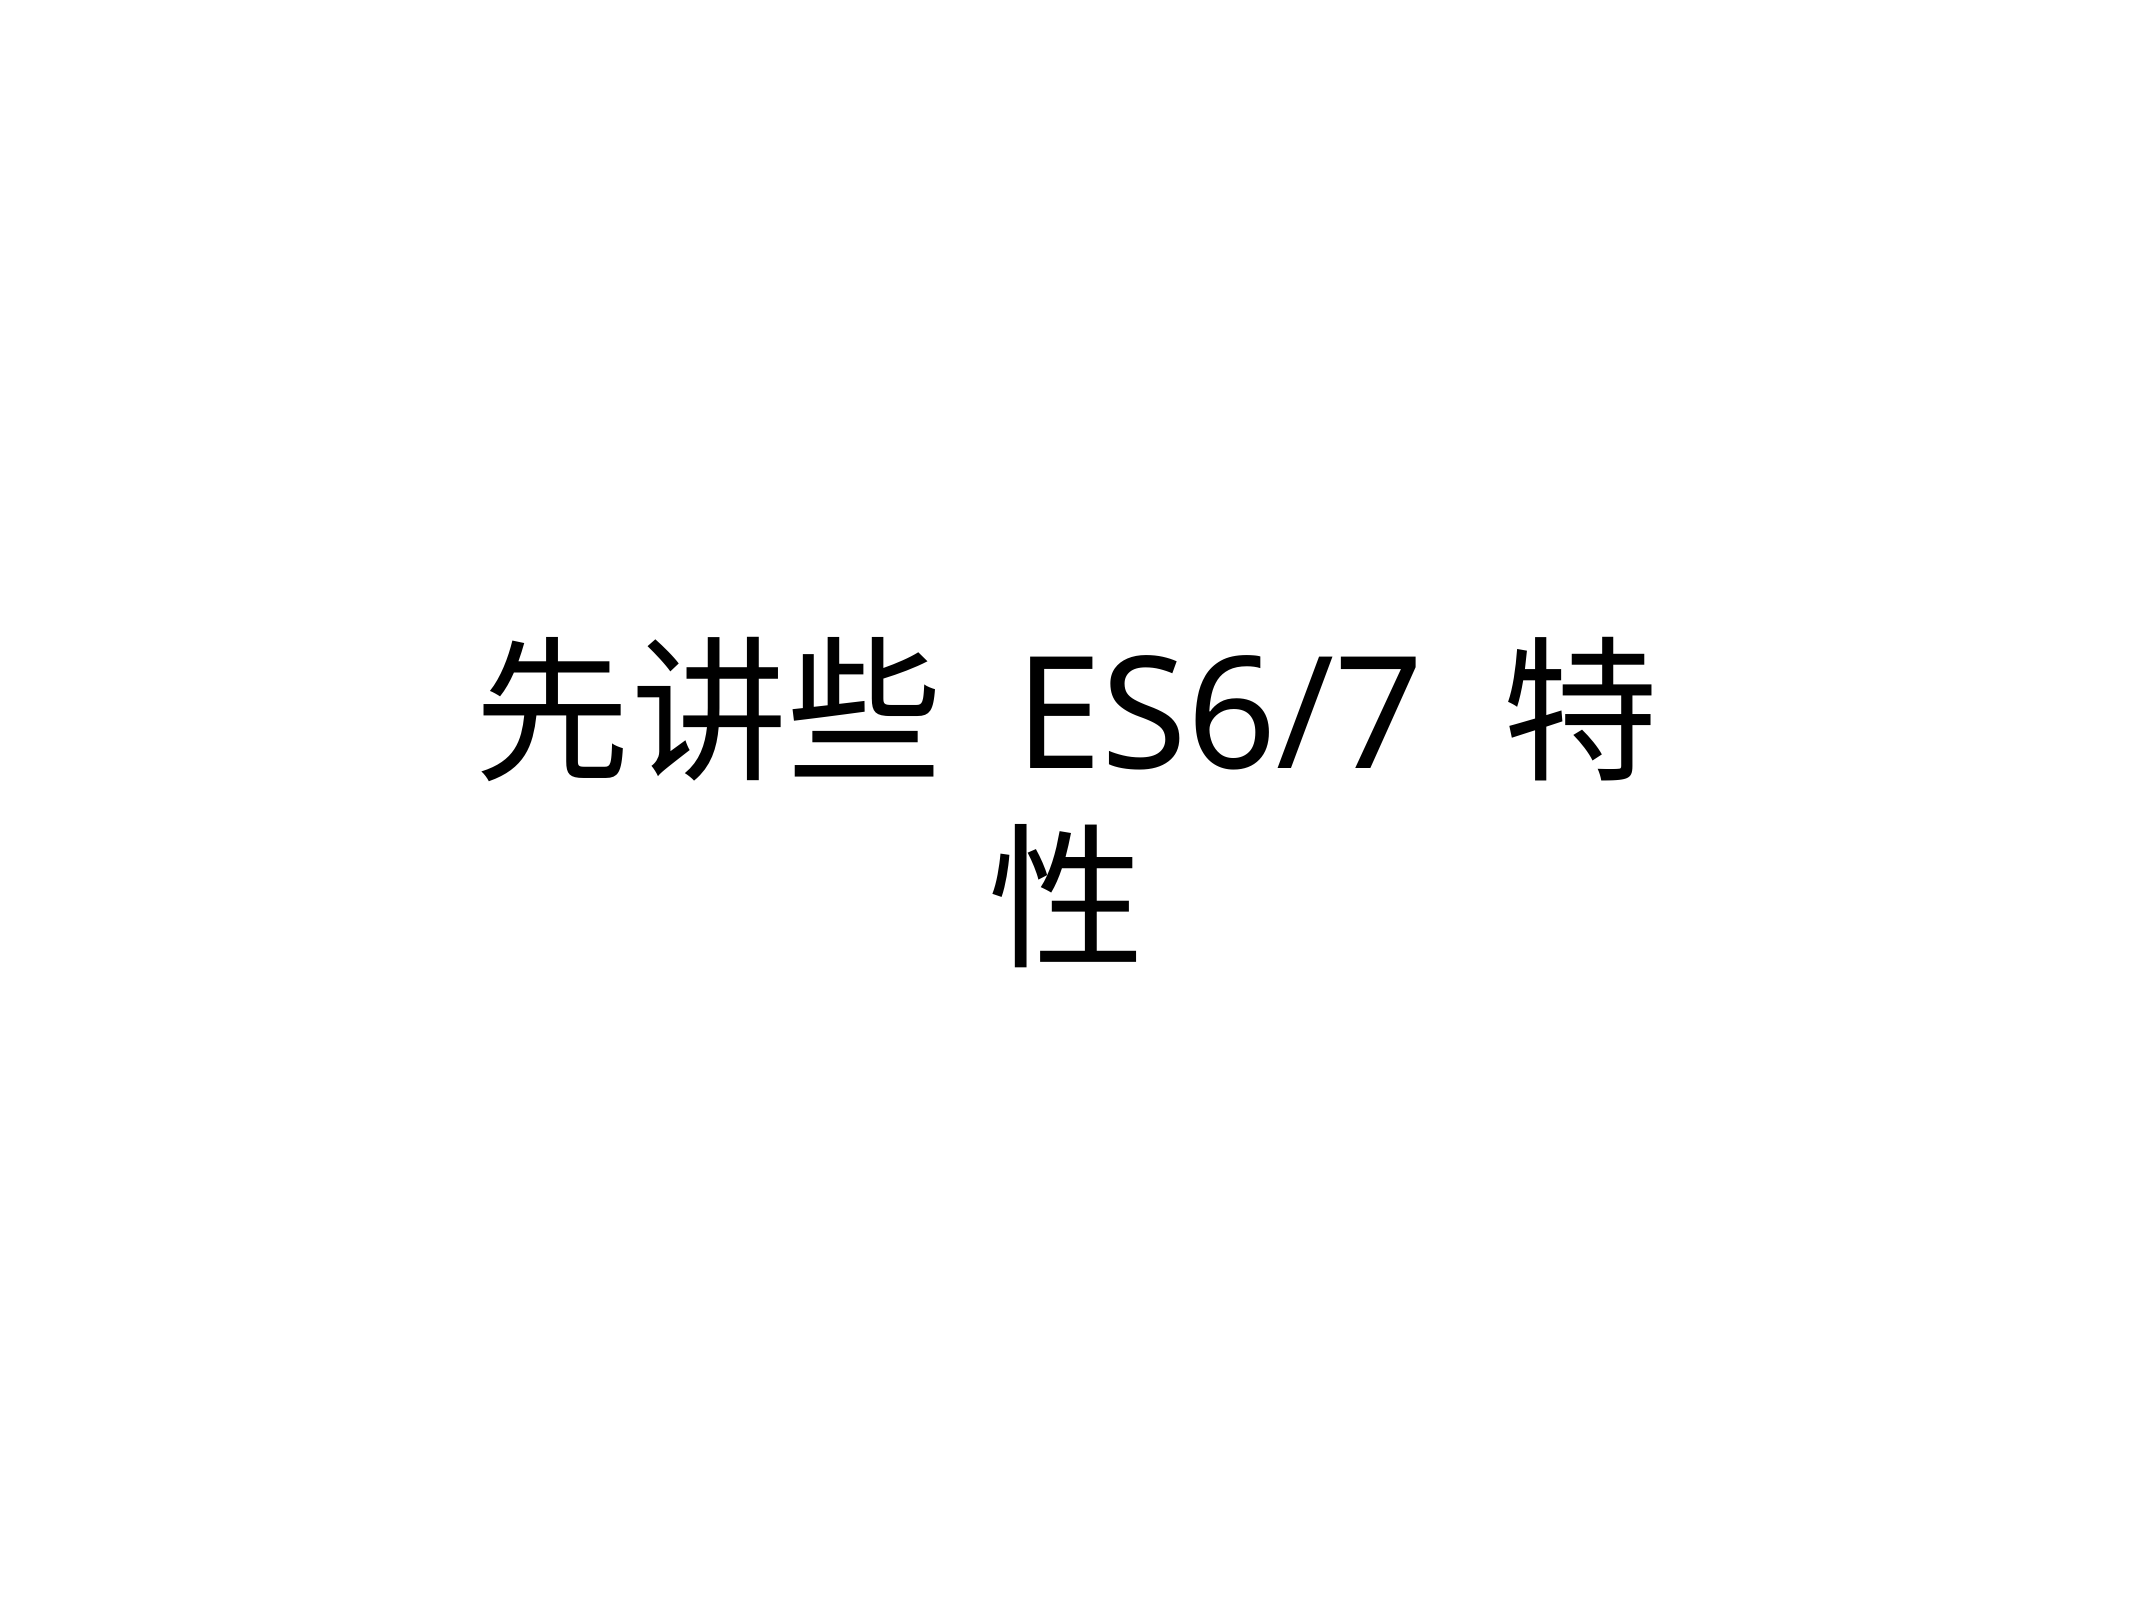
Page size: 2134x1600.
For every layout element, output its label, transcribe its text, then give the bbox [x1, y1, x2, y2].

title 先讲些 ES6/7 特性 [422, 596, 1711, 1004]
